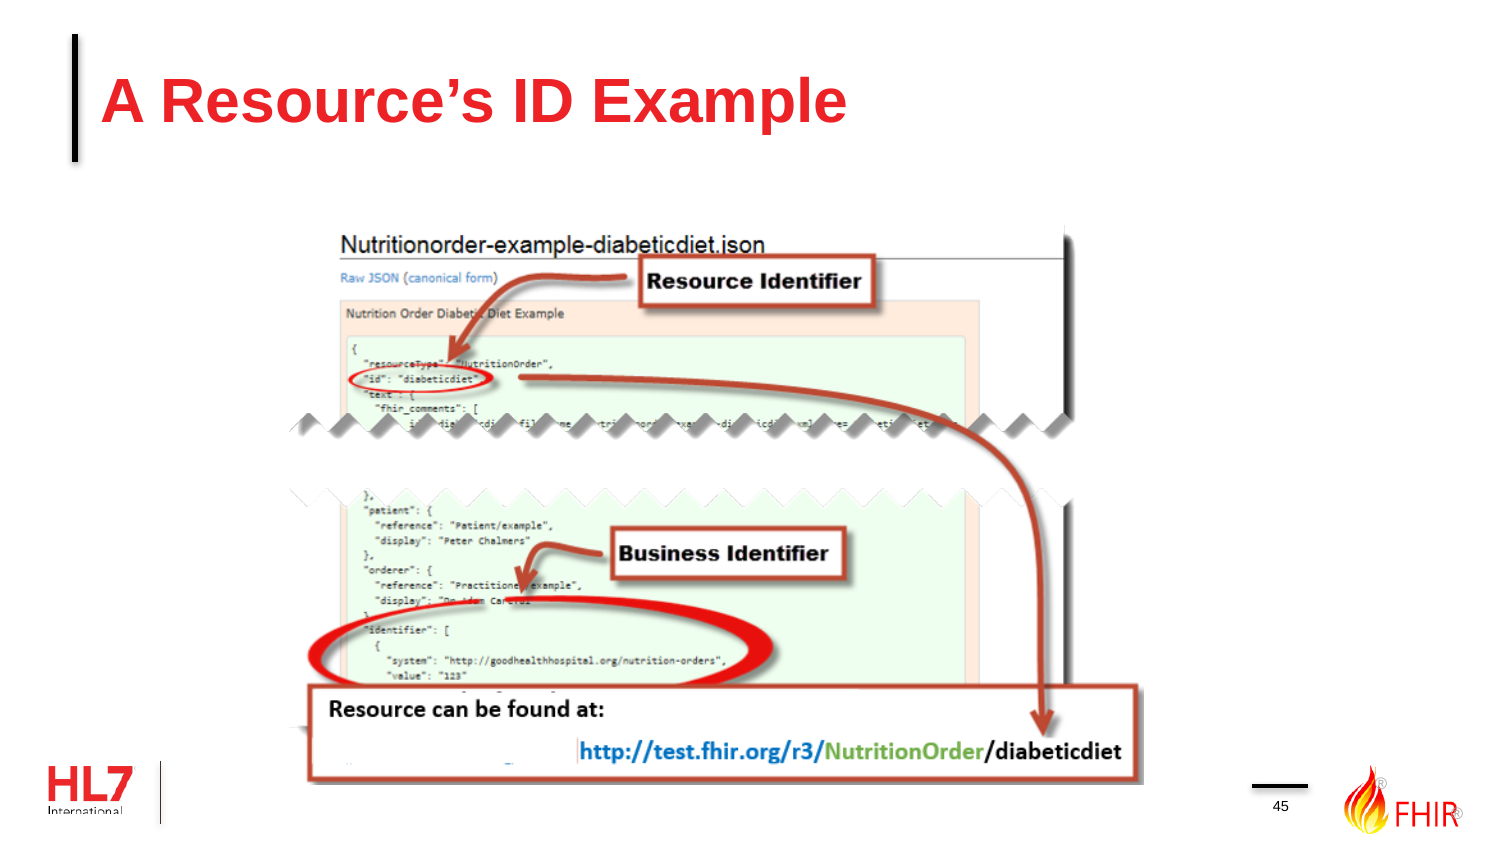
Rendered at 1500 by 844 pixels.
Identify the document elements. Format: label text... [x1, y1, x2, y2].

title A Resource’s ID Example [100, 33, 1451, 163]
picture [1339, 760, 1463, 837]
picture [288, 225, 1144, 786]
slide_number 45 [1258, 786, 1304, 814]
